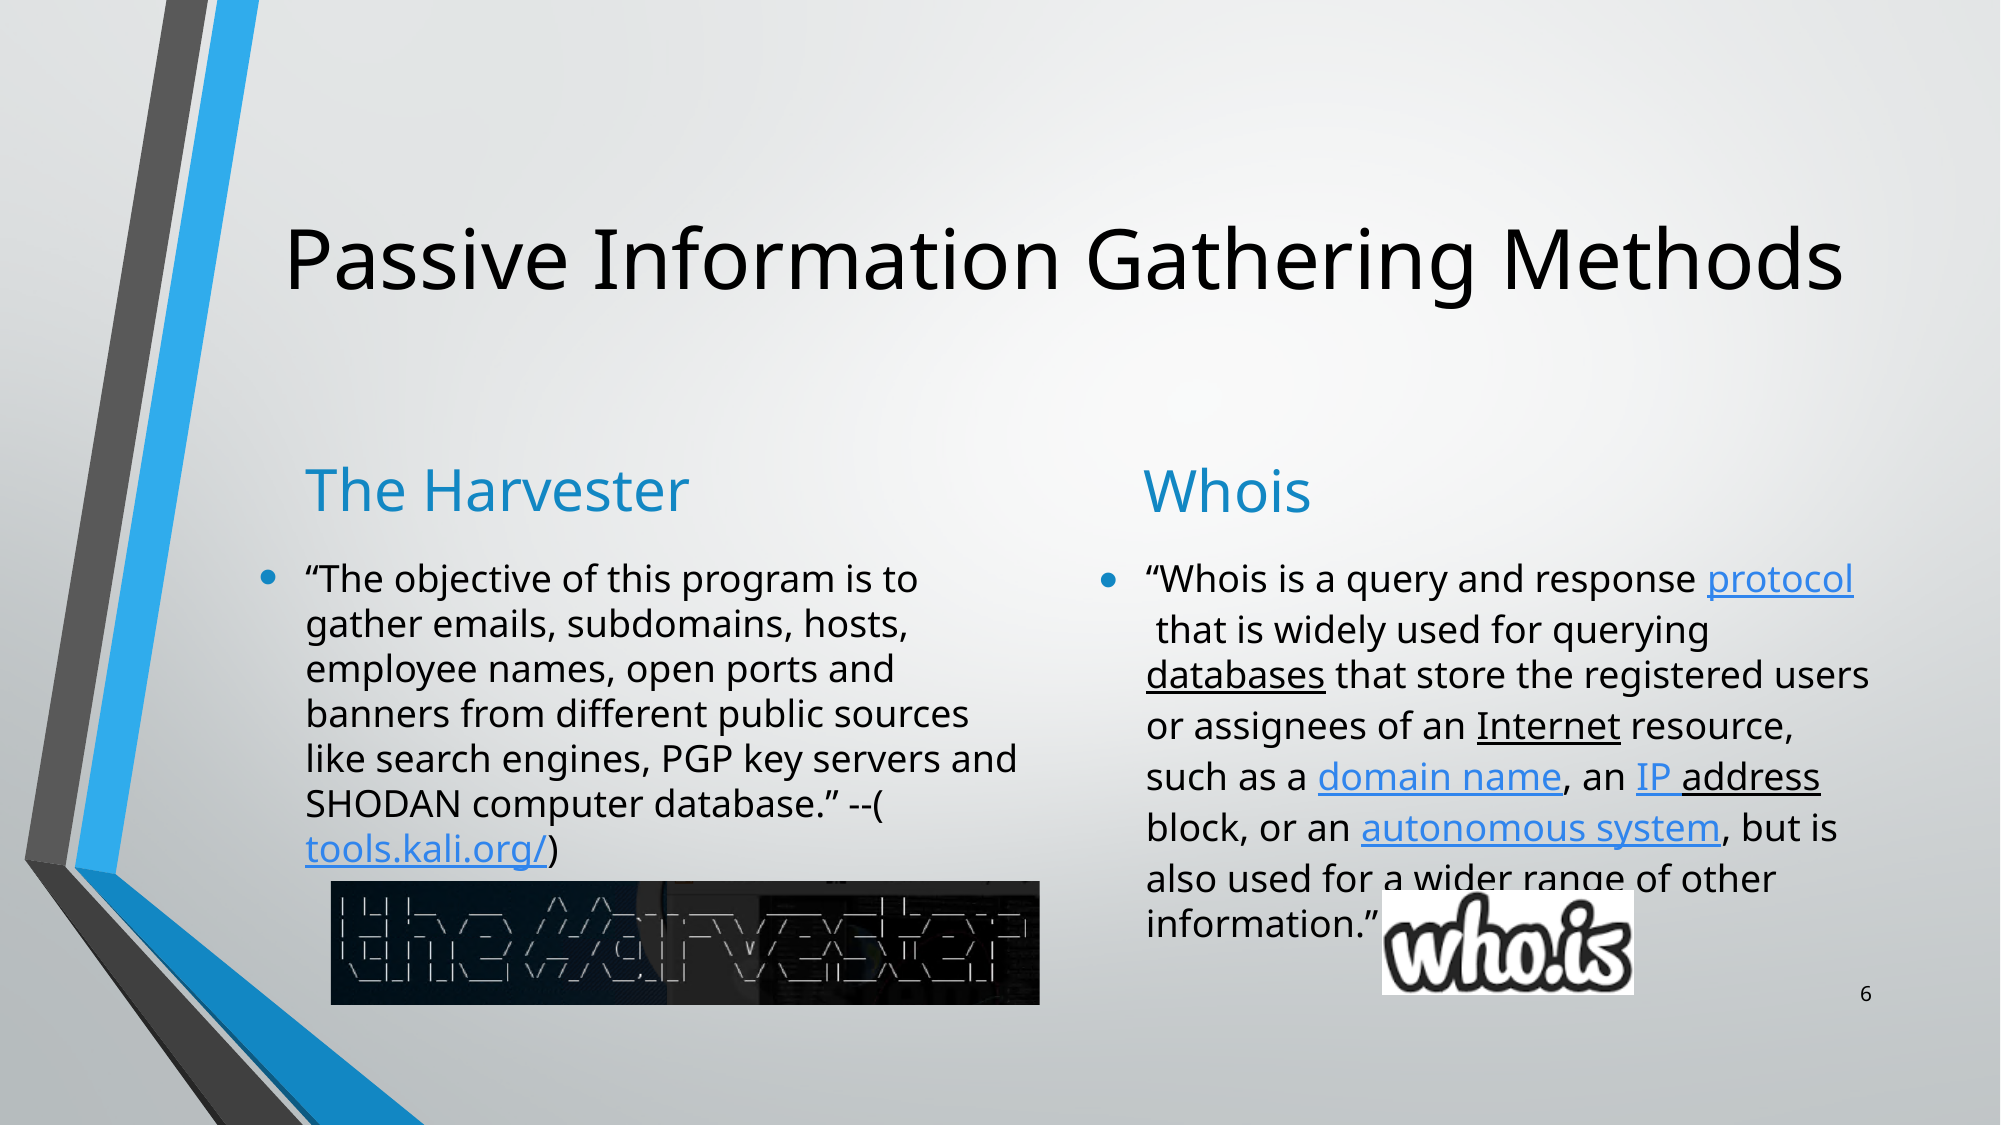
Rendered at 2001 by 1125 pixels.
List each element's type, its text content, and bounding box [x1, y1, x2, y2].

picture [1381, 890, 1634, 996]
list The Harvester [290, 436, 1047, 531]
list “Whois is a query and response protocol that is widely used for querying databases that store the registered users or assignees of an Internet resource, such as a domain name, an IP addressblock, or an autonomous system, but is also used for a wider range of other information.” -- (Wikipedia) [1083, 547, 1887, 950]
list Whois [1128, 437, 1887, 532]
slide_number 6 [1796, 965, 1887, 1025]
list “The objective of this program is to gather emails, subdomains, hosts, employee names, open ports and banners from different public sources like search engines, PGP key servers and SHODAN computer database.” --(tools.kali.org/) [243, 547, 1047, 950]
title Passive Information Gathering Methods [243, 112, 1887, 400]
picture [330, 881, 1040, 1005]
